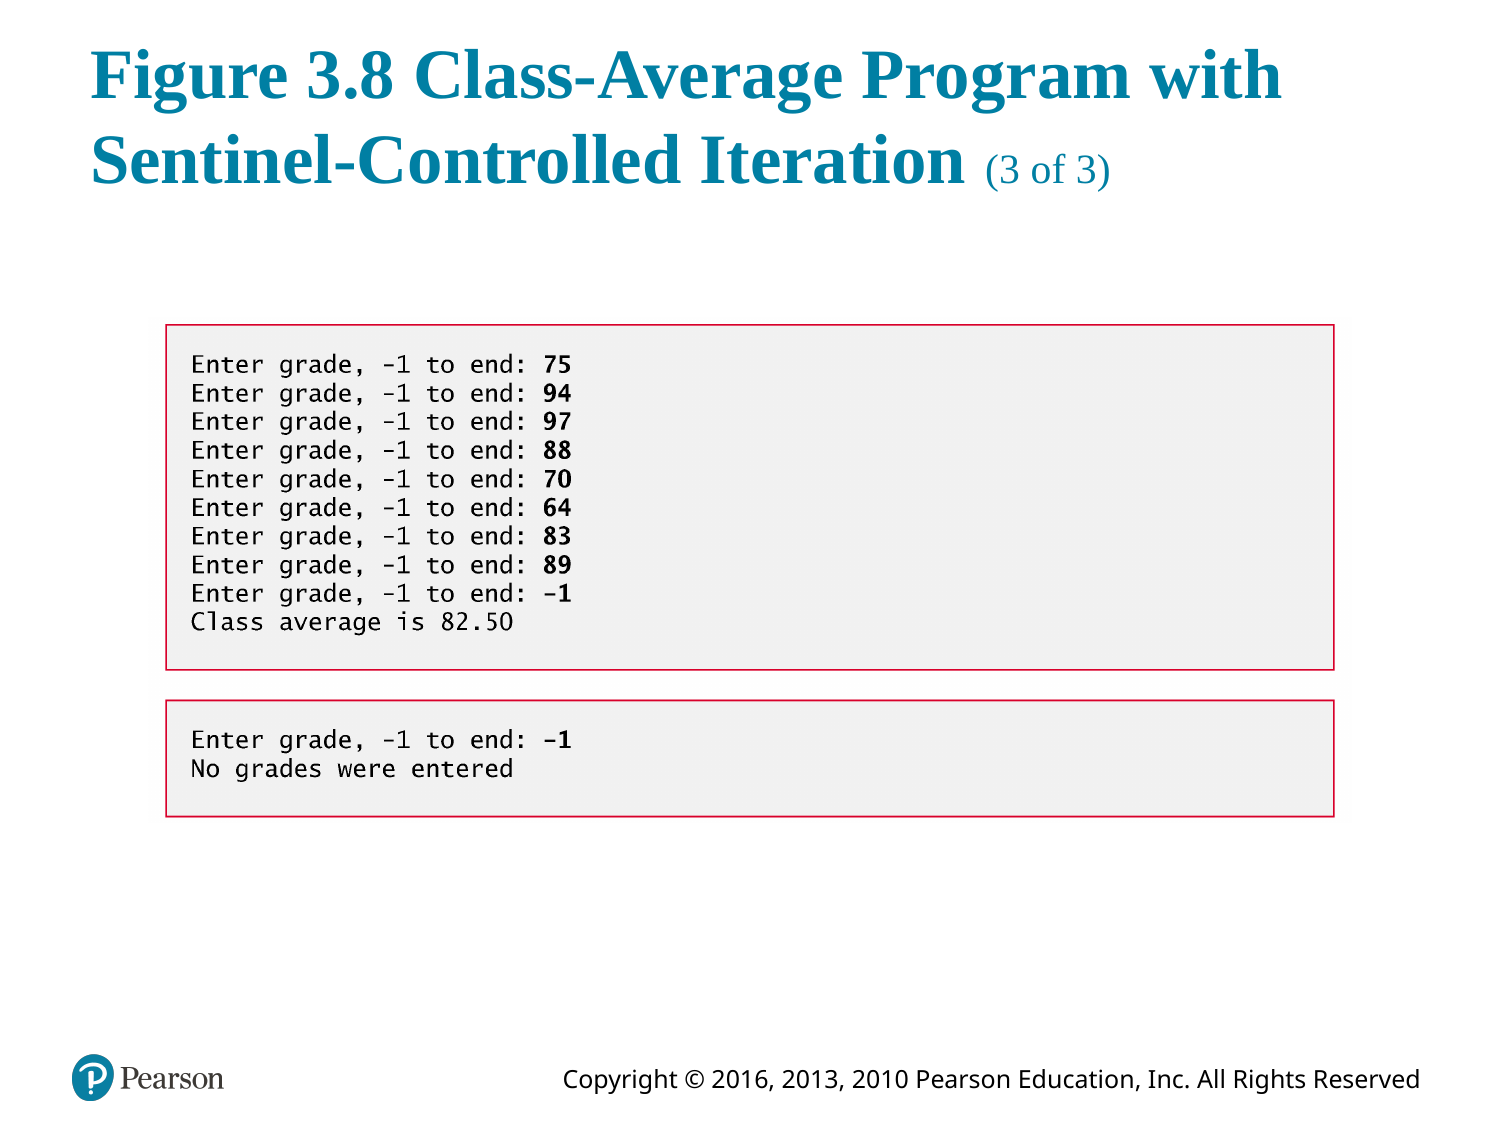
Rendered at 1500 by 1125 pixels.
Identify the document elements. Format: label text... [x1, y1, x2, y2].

picture [148, 317, 1352, 824]
picture [72, 1054, 88, 1070]
picture [72, 1087, 83, 1101]
picture [80, 1063, 106, 1088]
title Figure 3.8 Class-Average Program with Sentinel-Controlled Iteration (3 of 3) [75, 37, 1425, 213]
picture [98, 1054, 224, 1101]
